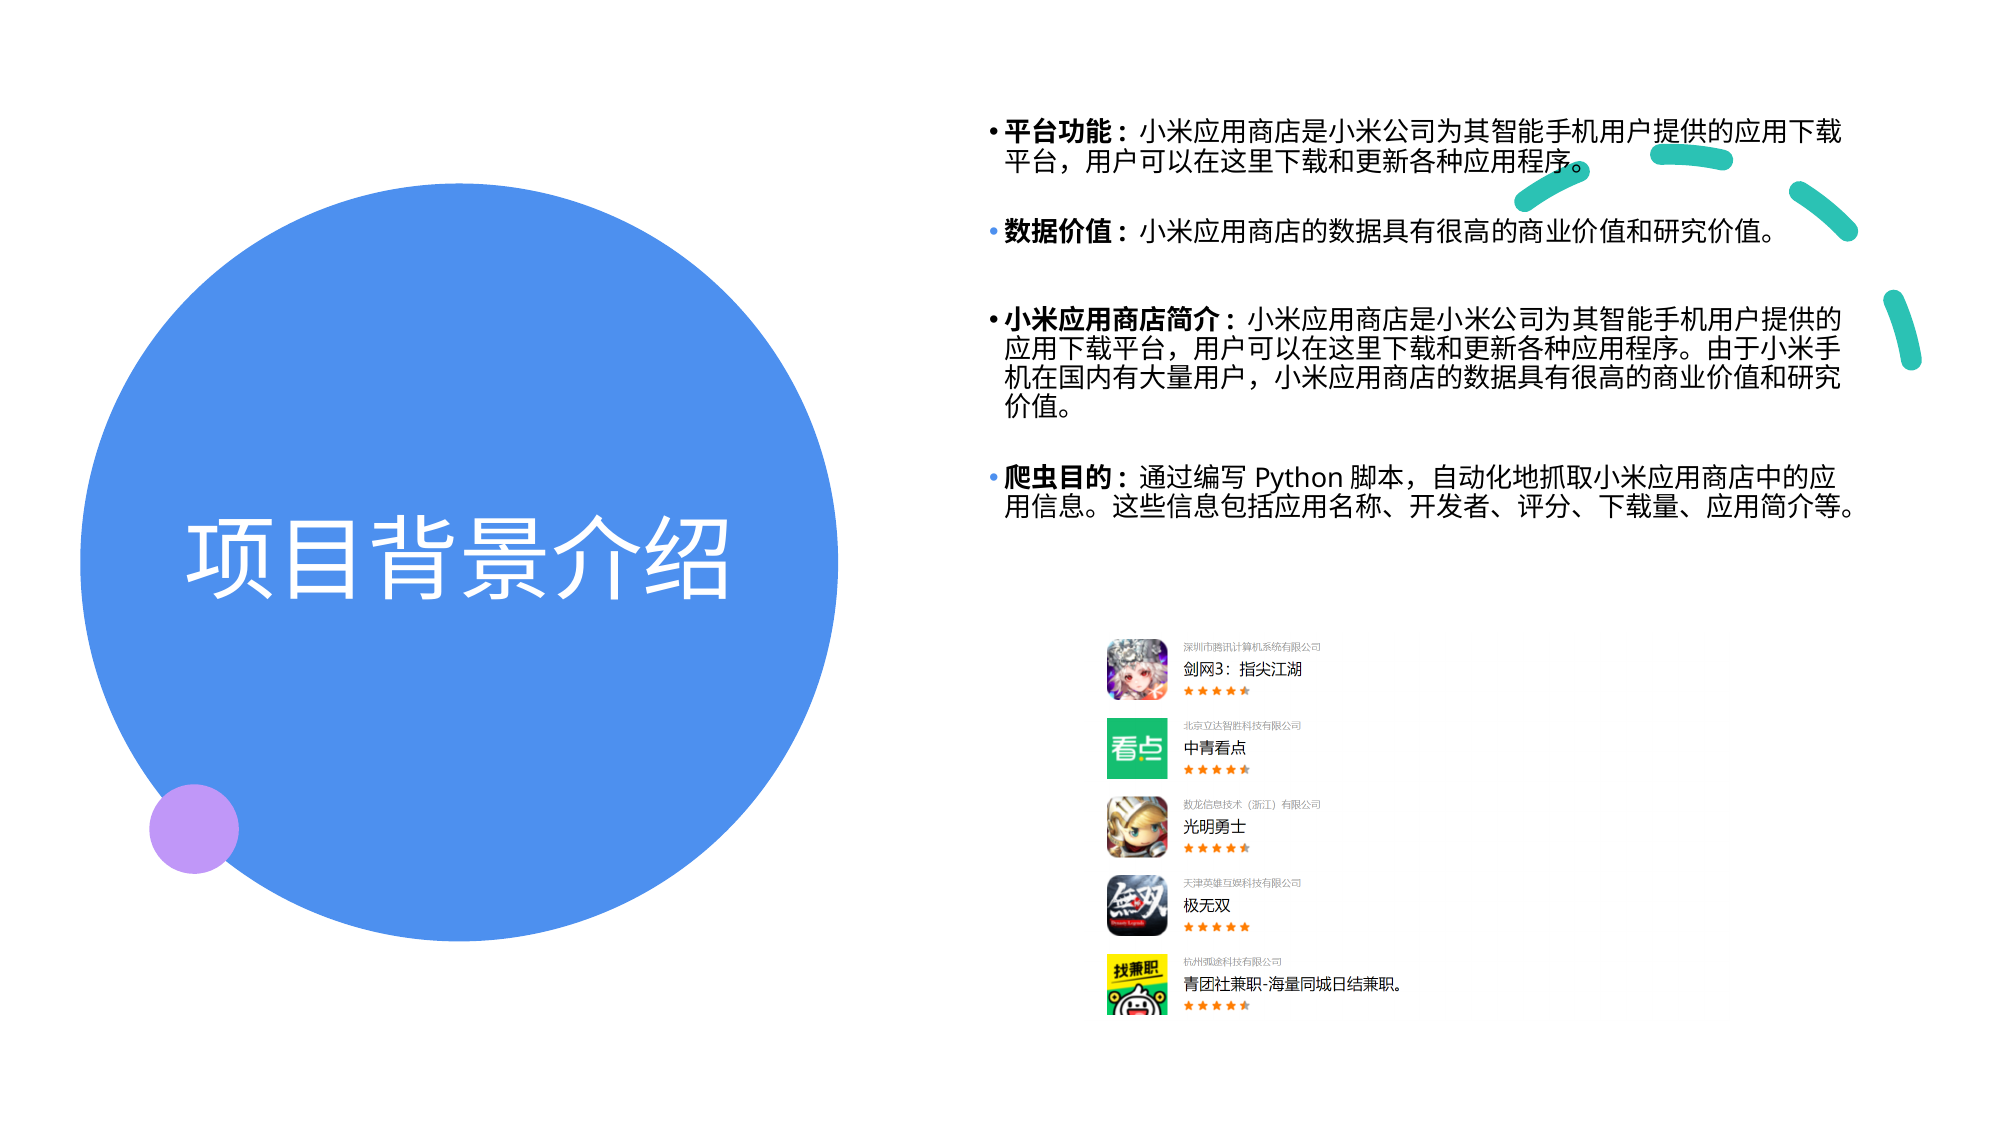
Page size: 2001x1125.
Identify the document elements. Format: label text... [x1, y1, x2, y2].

picture [1083, 632, 1731, 1021]
list 平台功能: 小米应用商店是小米公司为其智能手机用户提供的应用下载平台，用户可以在这里下载和更新各种应用程序。 数据价值: 小米应用商店的数据具有很高的商业价值和研究价值。 小米应用商店简介: 小米应用商店是小米公司为其智能手机用户提供的应用下载平台，用户可以在这里下载和更新各种应用程序。由于小米手机在国内有大量用户，小米应用商店的数据具有很高的商业价值和研究价值。 爬虫目的: 通过编写Python脚本，自动化地抓取小米应用商店中的应用信息。这些信息包括应用名称、开发者、评分、下载量、应用简介等。 [951, 91, 1863, 609]
title 项目背景介绍​​ [100, 183, 820, 942]
